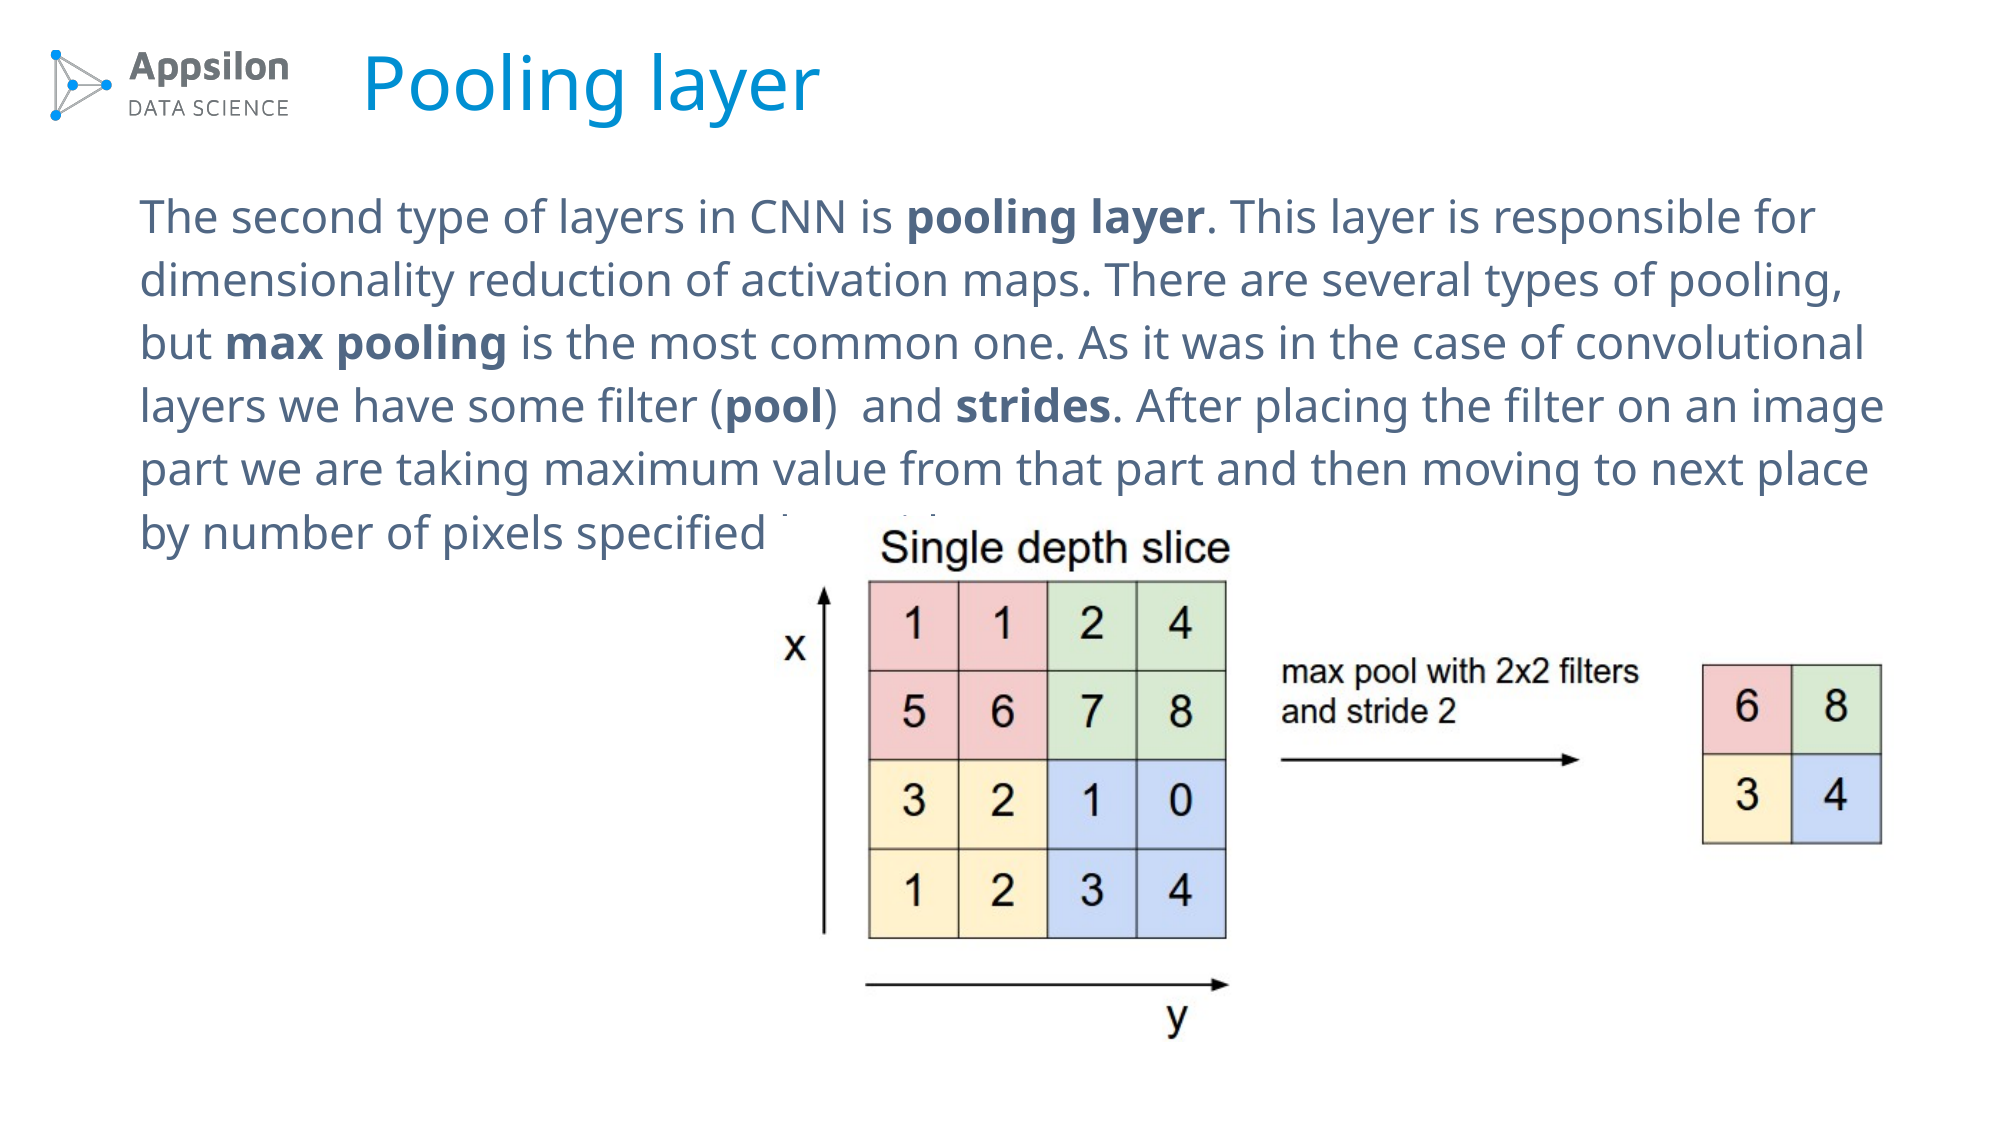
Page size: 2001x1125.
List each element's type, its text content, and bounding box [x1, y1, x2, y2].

text_box Pooling layer [346, 7, 1632, 164]
picture [774, 515, 1898, 1042]
text_box The second type of layers in CNN is pooling layer. This layer is responsible for dimensionality reduction of activation maps. There are several types of pooling, but max pooling is the most common one. As it was in the case of convolutional layers we have some filter (pool) and strides. After placing the filter on an image part we are taking maximum value from that part and then moving to next place by number of pixels specified by strides. [124, 164, 1935, 489]
picture [49, 50, 288, 122]
